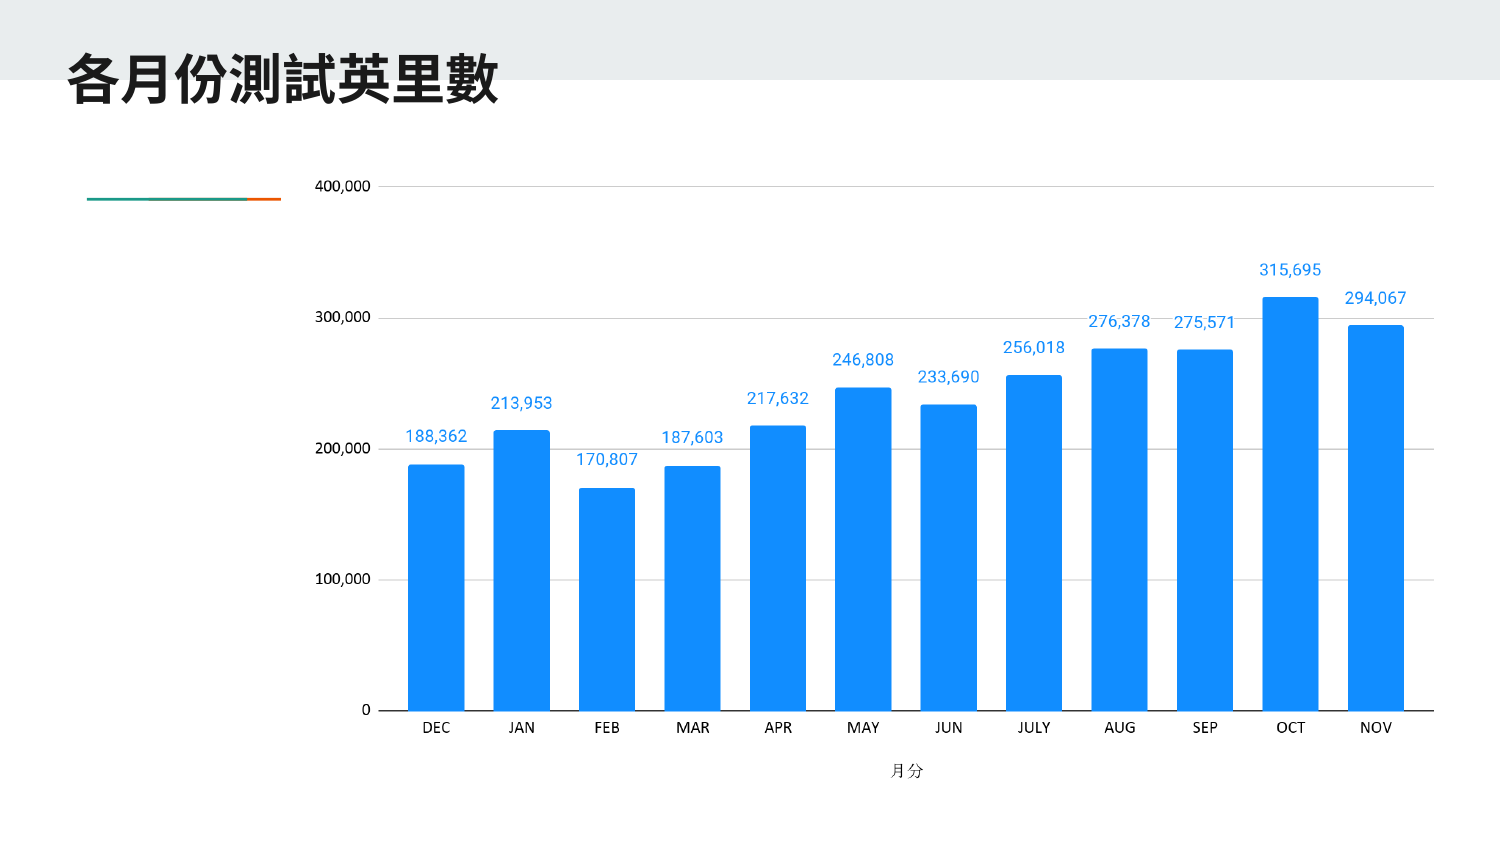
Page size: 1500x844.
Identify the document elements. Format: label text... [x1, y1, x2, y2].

title 各月份測試英里數 [51, 30, 1281, 125]
picture [280, 144, 1467, 815]
